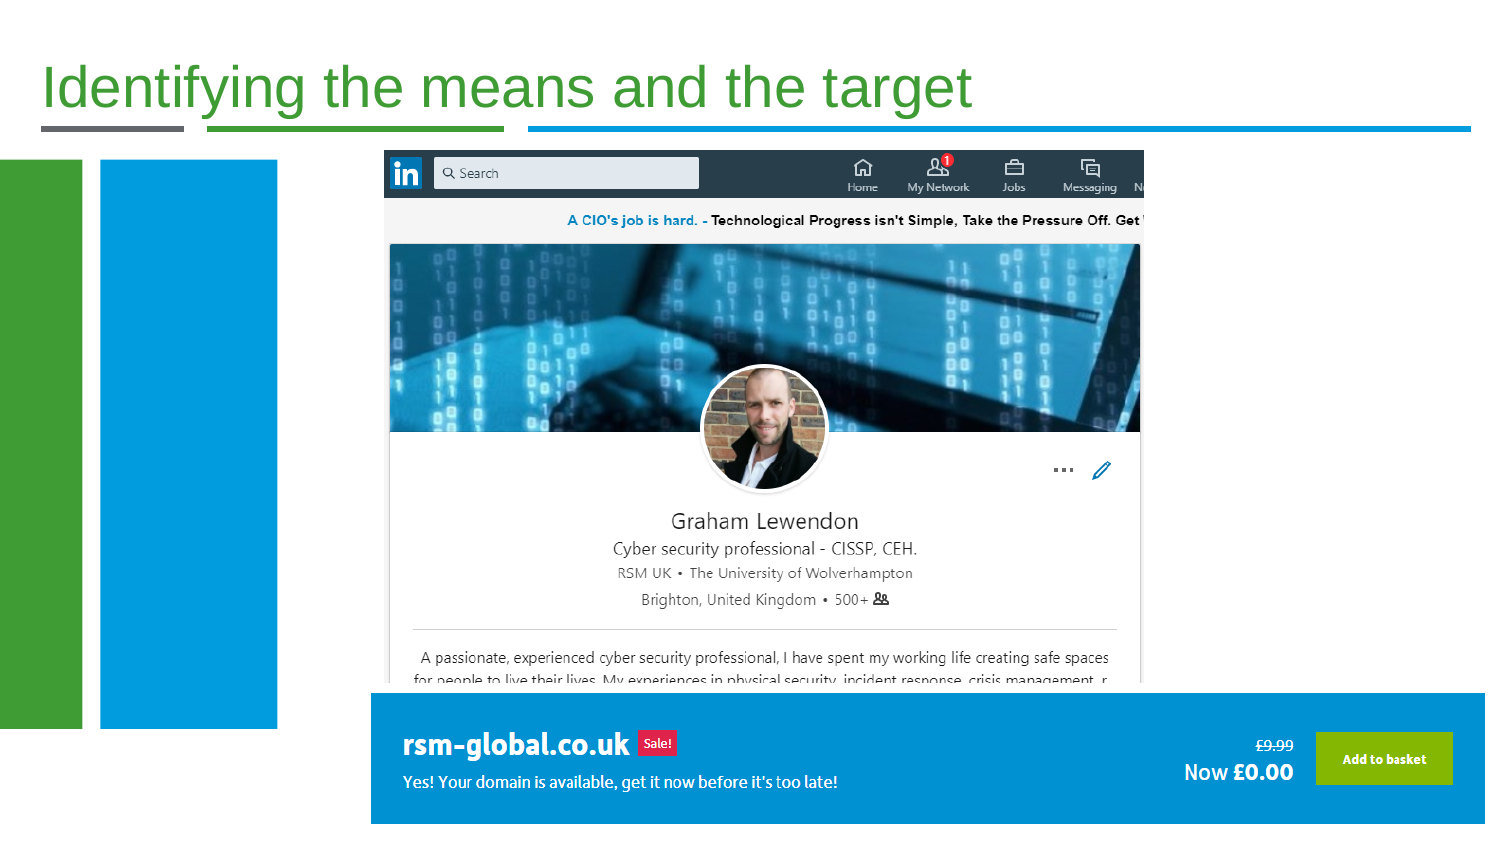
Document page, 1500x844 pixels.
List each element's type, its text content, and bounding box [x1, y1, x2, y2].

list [383, 150, 1145, 683]
picture [364, 682, 1500, 831]
title Identifying the means and the target [41, 48, 1472, 119]
